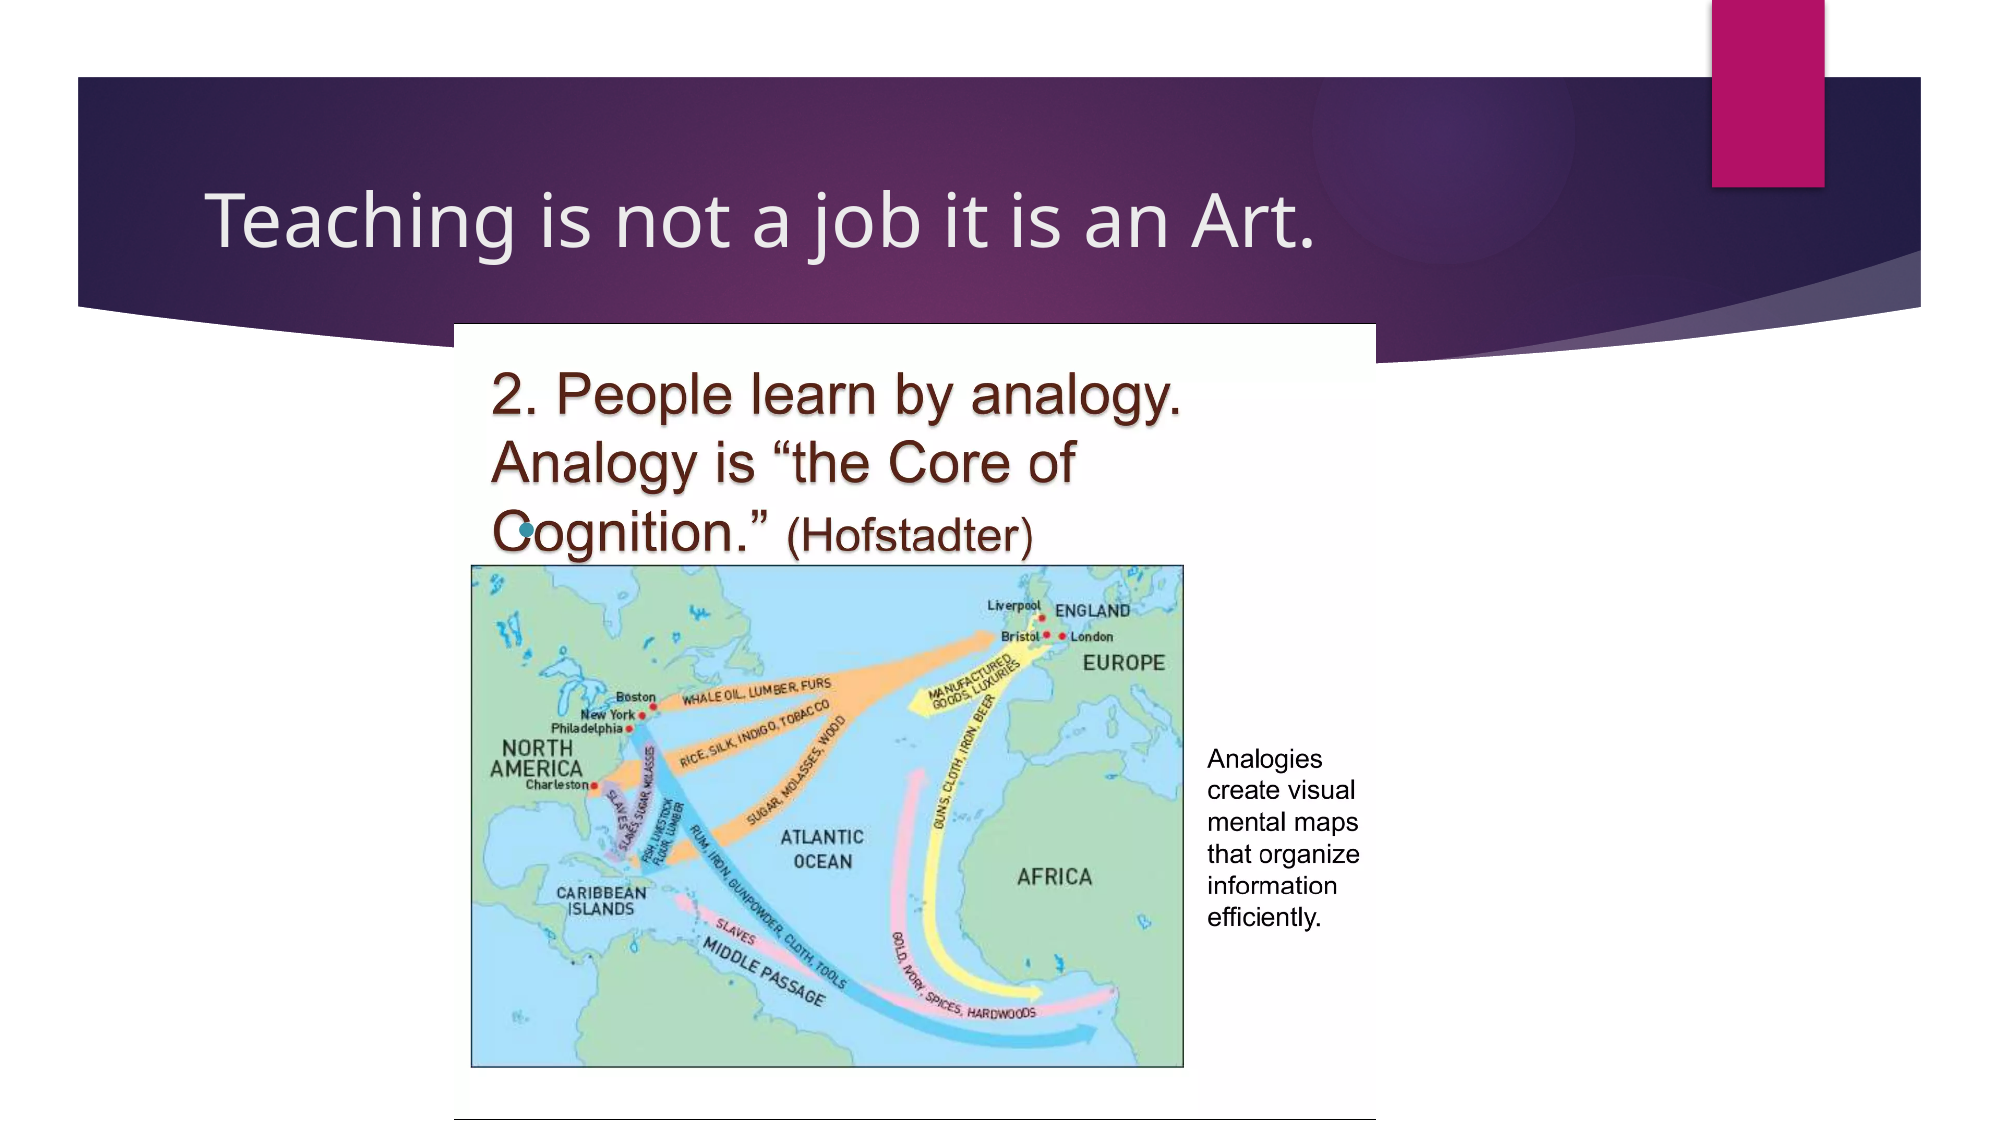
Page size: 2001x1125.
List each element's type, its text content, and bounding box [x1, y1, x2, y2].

title Teaching is not a job it is an Art. [189, 159, 1627, 276]
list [454, 323, 1376, 1120]
